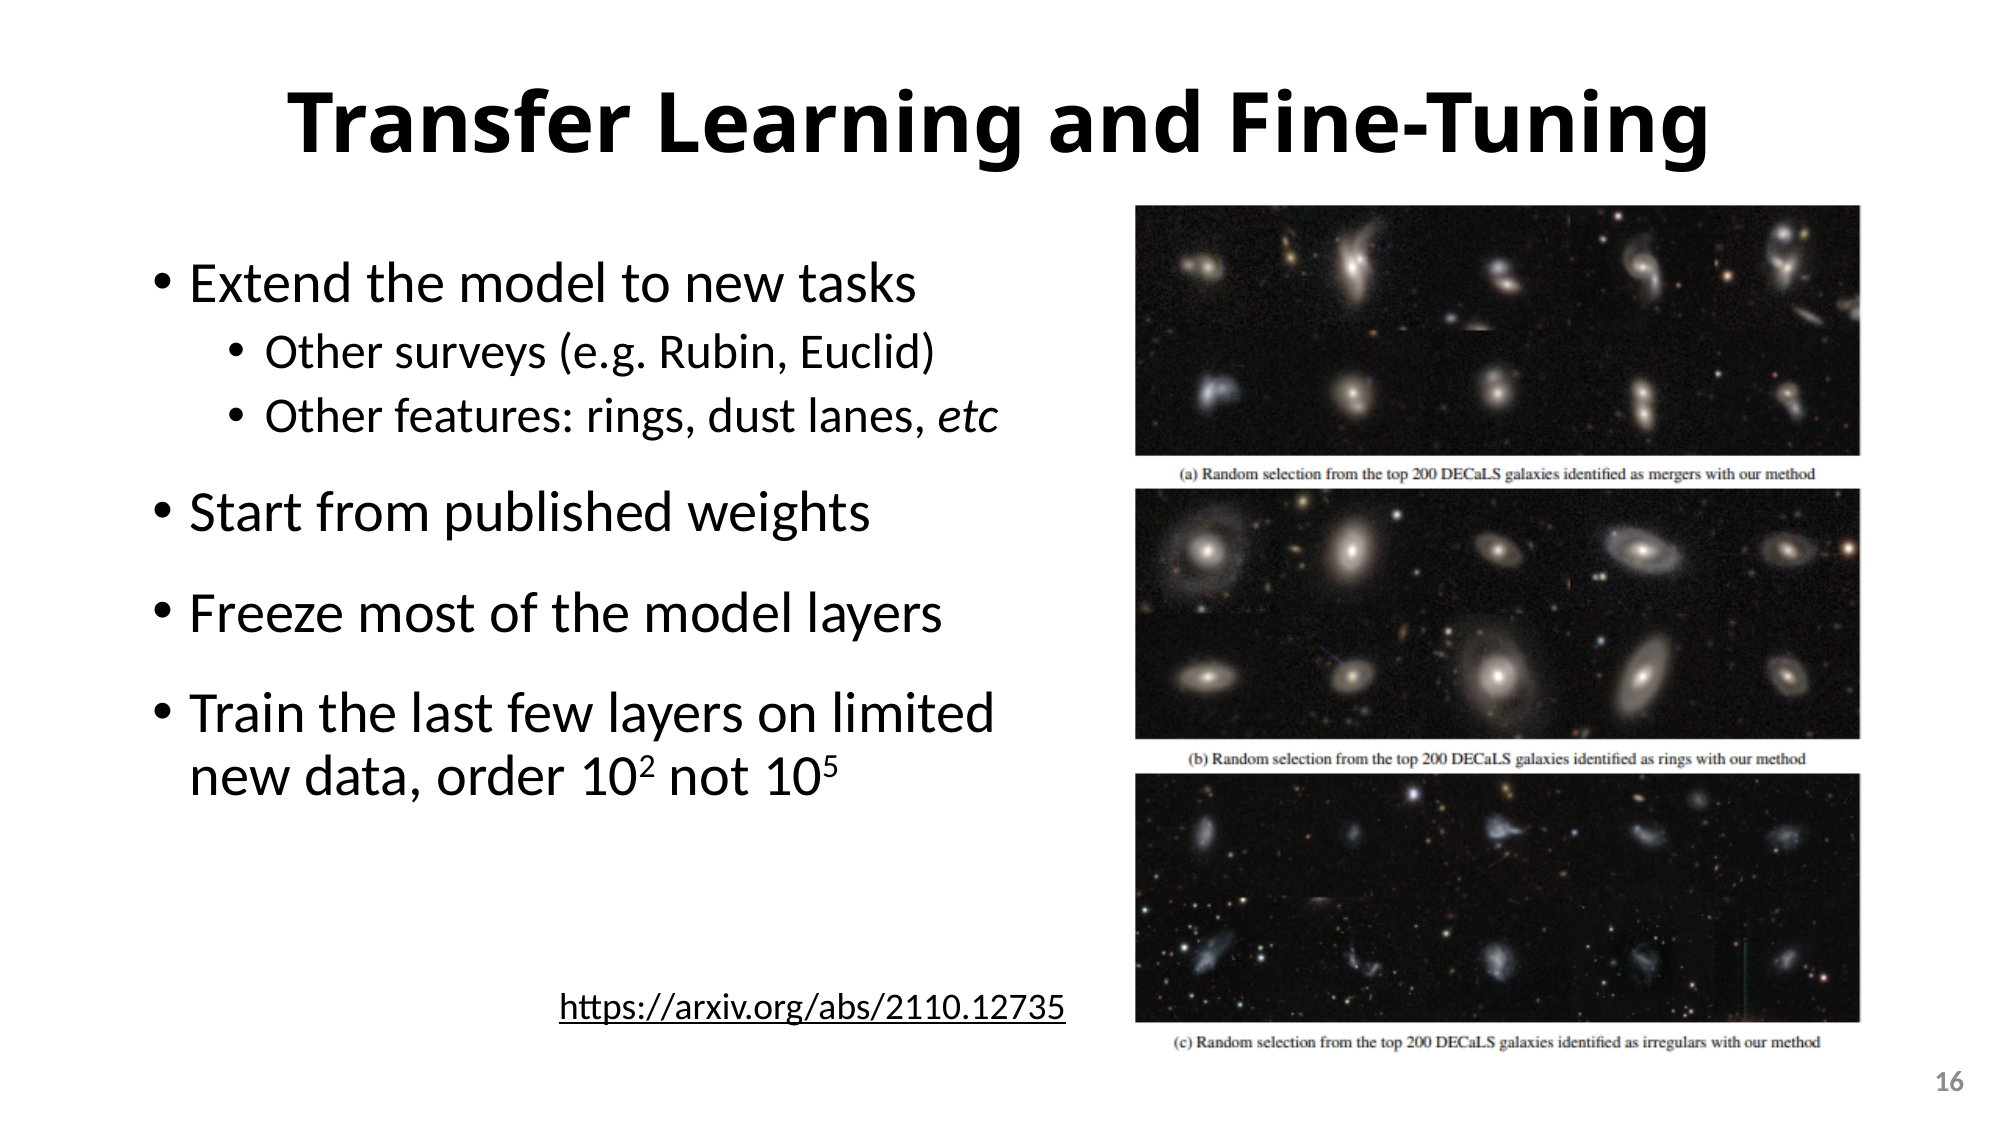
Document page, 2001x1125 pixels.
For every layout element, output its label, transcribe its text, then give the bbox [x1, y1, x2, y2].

title Transfer Learning and Fine-Tuning [137, 59, 1863, 193]
picture [1134, 204, 1863, 1054]
slide_number 16 [1529, 1049, 1979, 1110]
text_box https://arxiv.org/abs/2110.12735 [544, 974, 1121, 1034]
list Extend the model to new tasks Other surveys (e.g. Rubin, Euclid) Other features: rings, dust lanes, etc Start from published weights Freeze most of the model layers Train the last few layers on limited new data, order 102 not 105 [137, 244, 1043, 1014]
